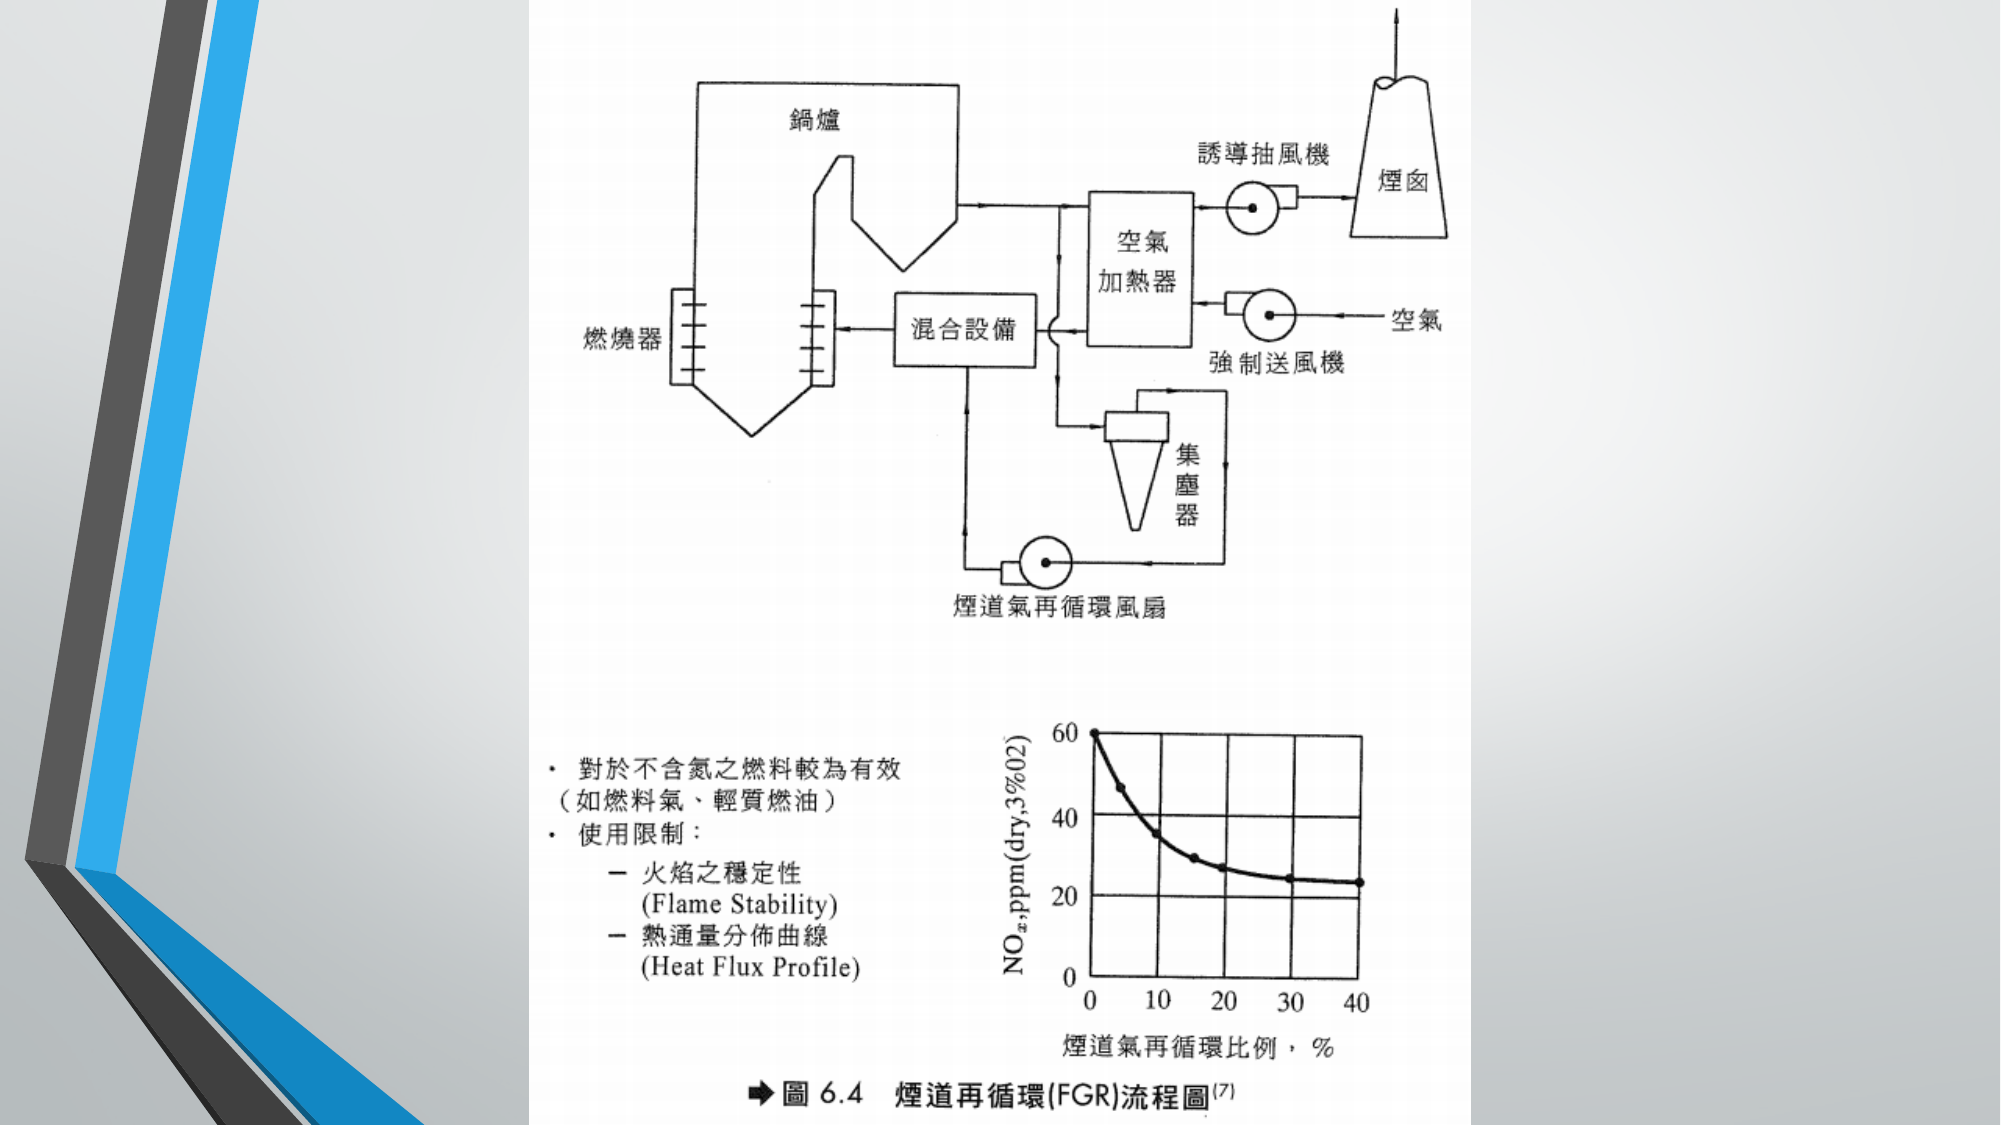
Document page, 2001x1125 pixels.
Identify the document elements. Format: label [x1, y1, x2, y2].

picture [529, 0, 1471, 1125]
